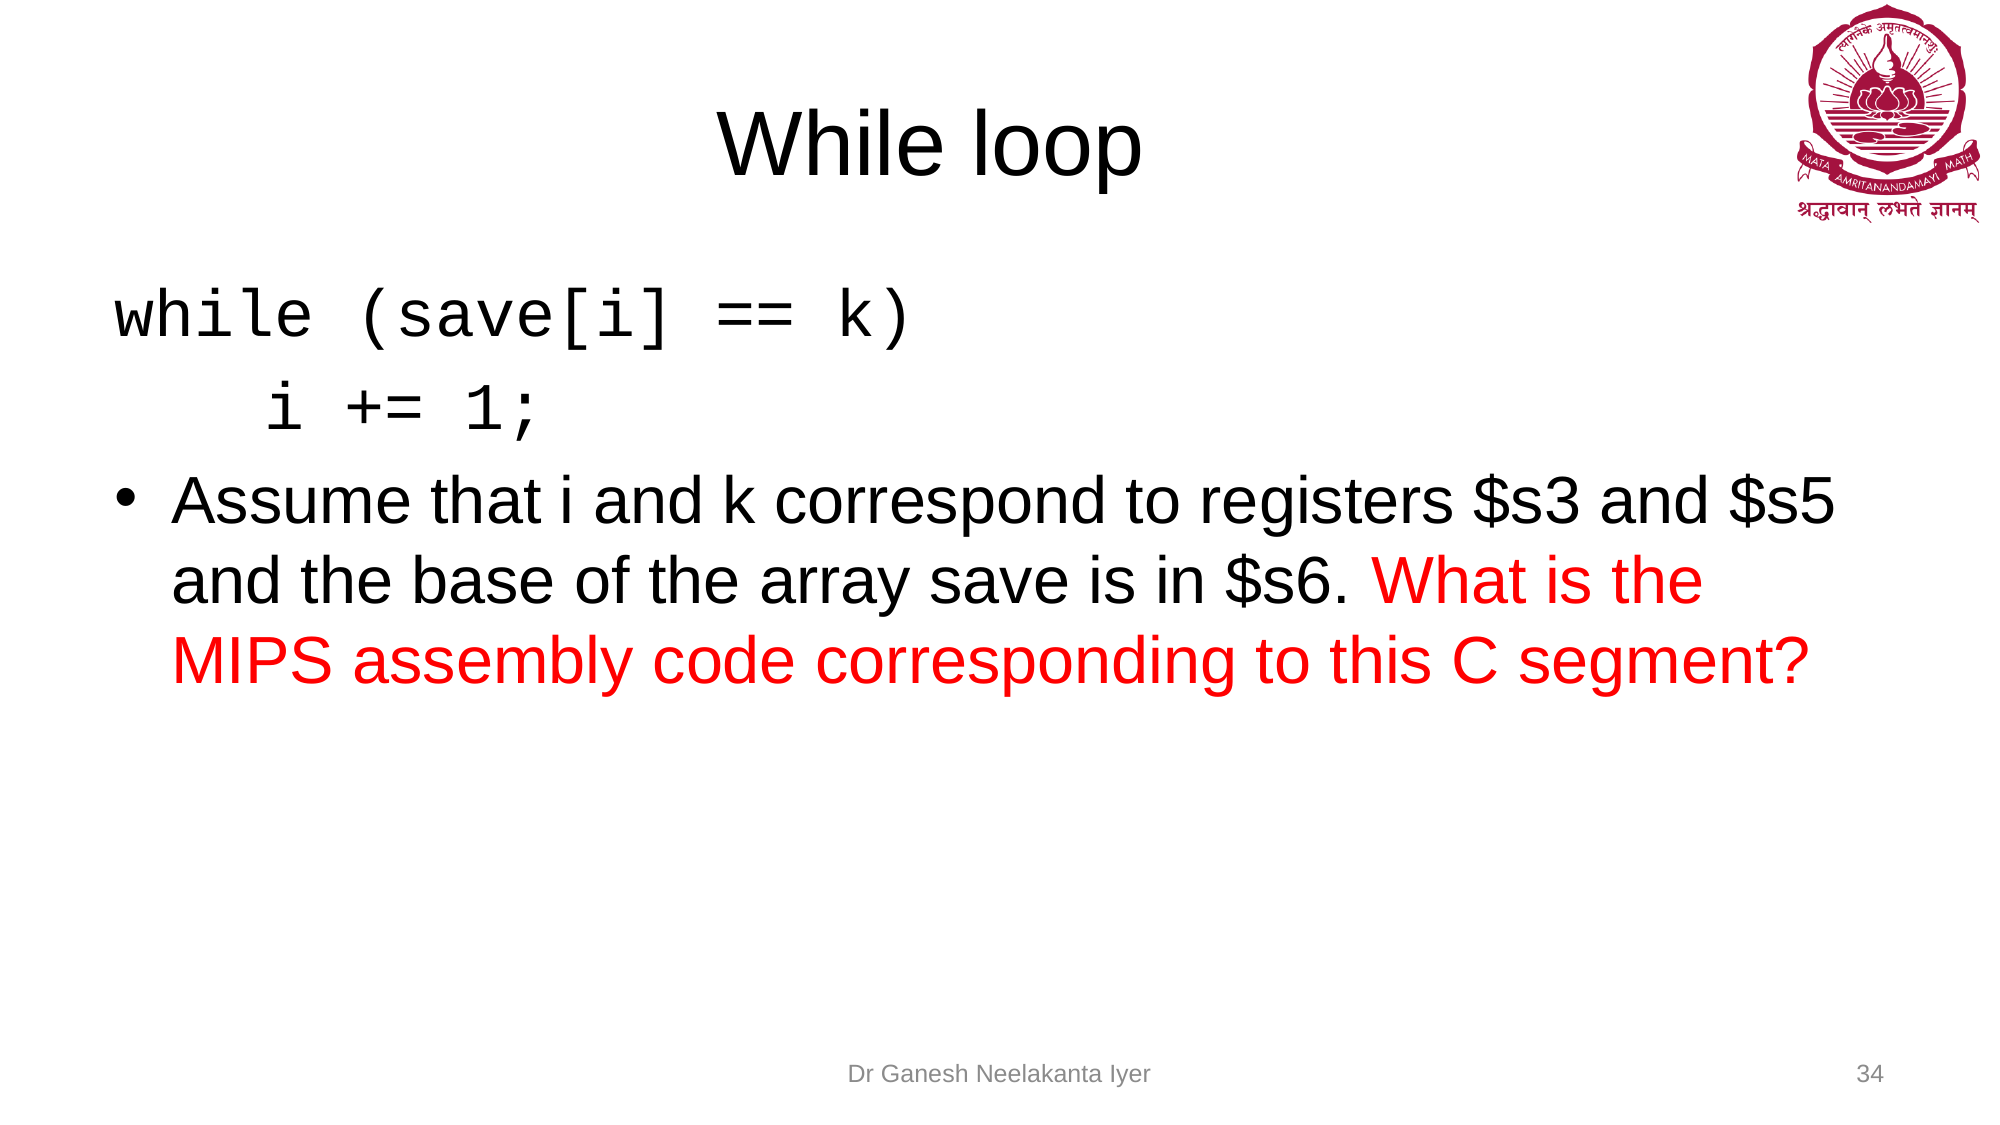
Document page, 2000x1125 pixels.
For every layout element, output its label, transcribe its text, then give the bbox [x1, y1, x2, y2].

title While loop [99, 45, 1763, 233]
list while (save[i] == k) i += 1; Assume that i and k correspond to registers $s3 and $s5 and the base of the array save is in $s6. What is the MIPS assembly code corresponding to this C segment? [99, 262, 1900, 1005]
footer Dr Ganesh Neelakanta Iyer [683, 1042, 1317, 1103]
slide_number 34 [1432, 1042, 1900, 1103]
picture [1776, 1, 2000, 225]
